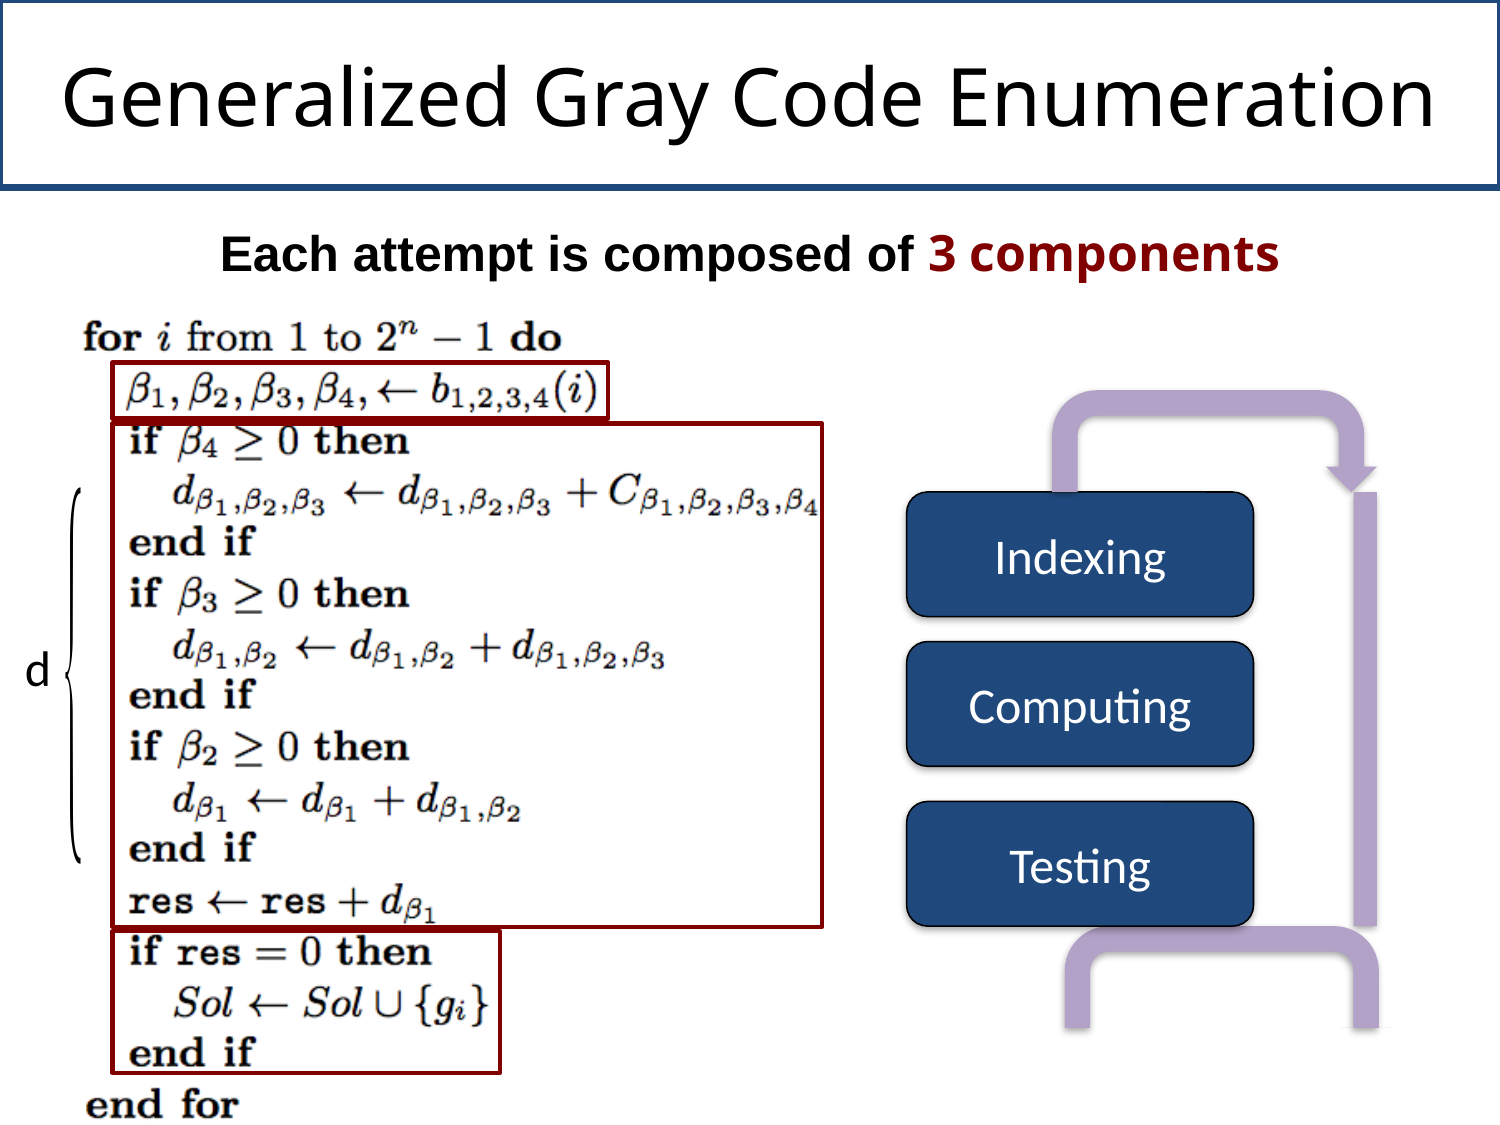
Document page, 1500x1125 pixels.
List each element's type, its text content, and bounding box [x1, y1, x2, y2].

text_box Testing [905, 800, 1255, 927]
title Generalized Gray Code Enumeration [0, 0, 1500, 188]
picture [74, 316, 822, 1125]
text_box [1353, 491, 1378, 927]
text_box d [9, 629, 51, 704]
text_box [1051, 389, 1378, 493]
text_box [1063, 925, 1393, 1029]
text_box Computing [905, 640, 1255, 768]
text_box Each attempt is composed of 3 components [0, 213, 1500, 289]
text_box Indexing [905, 491, 1255, 618]
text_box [56, 433, 140, 921]
